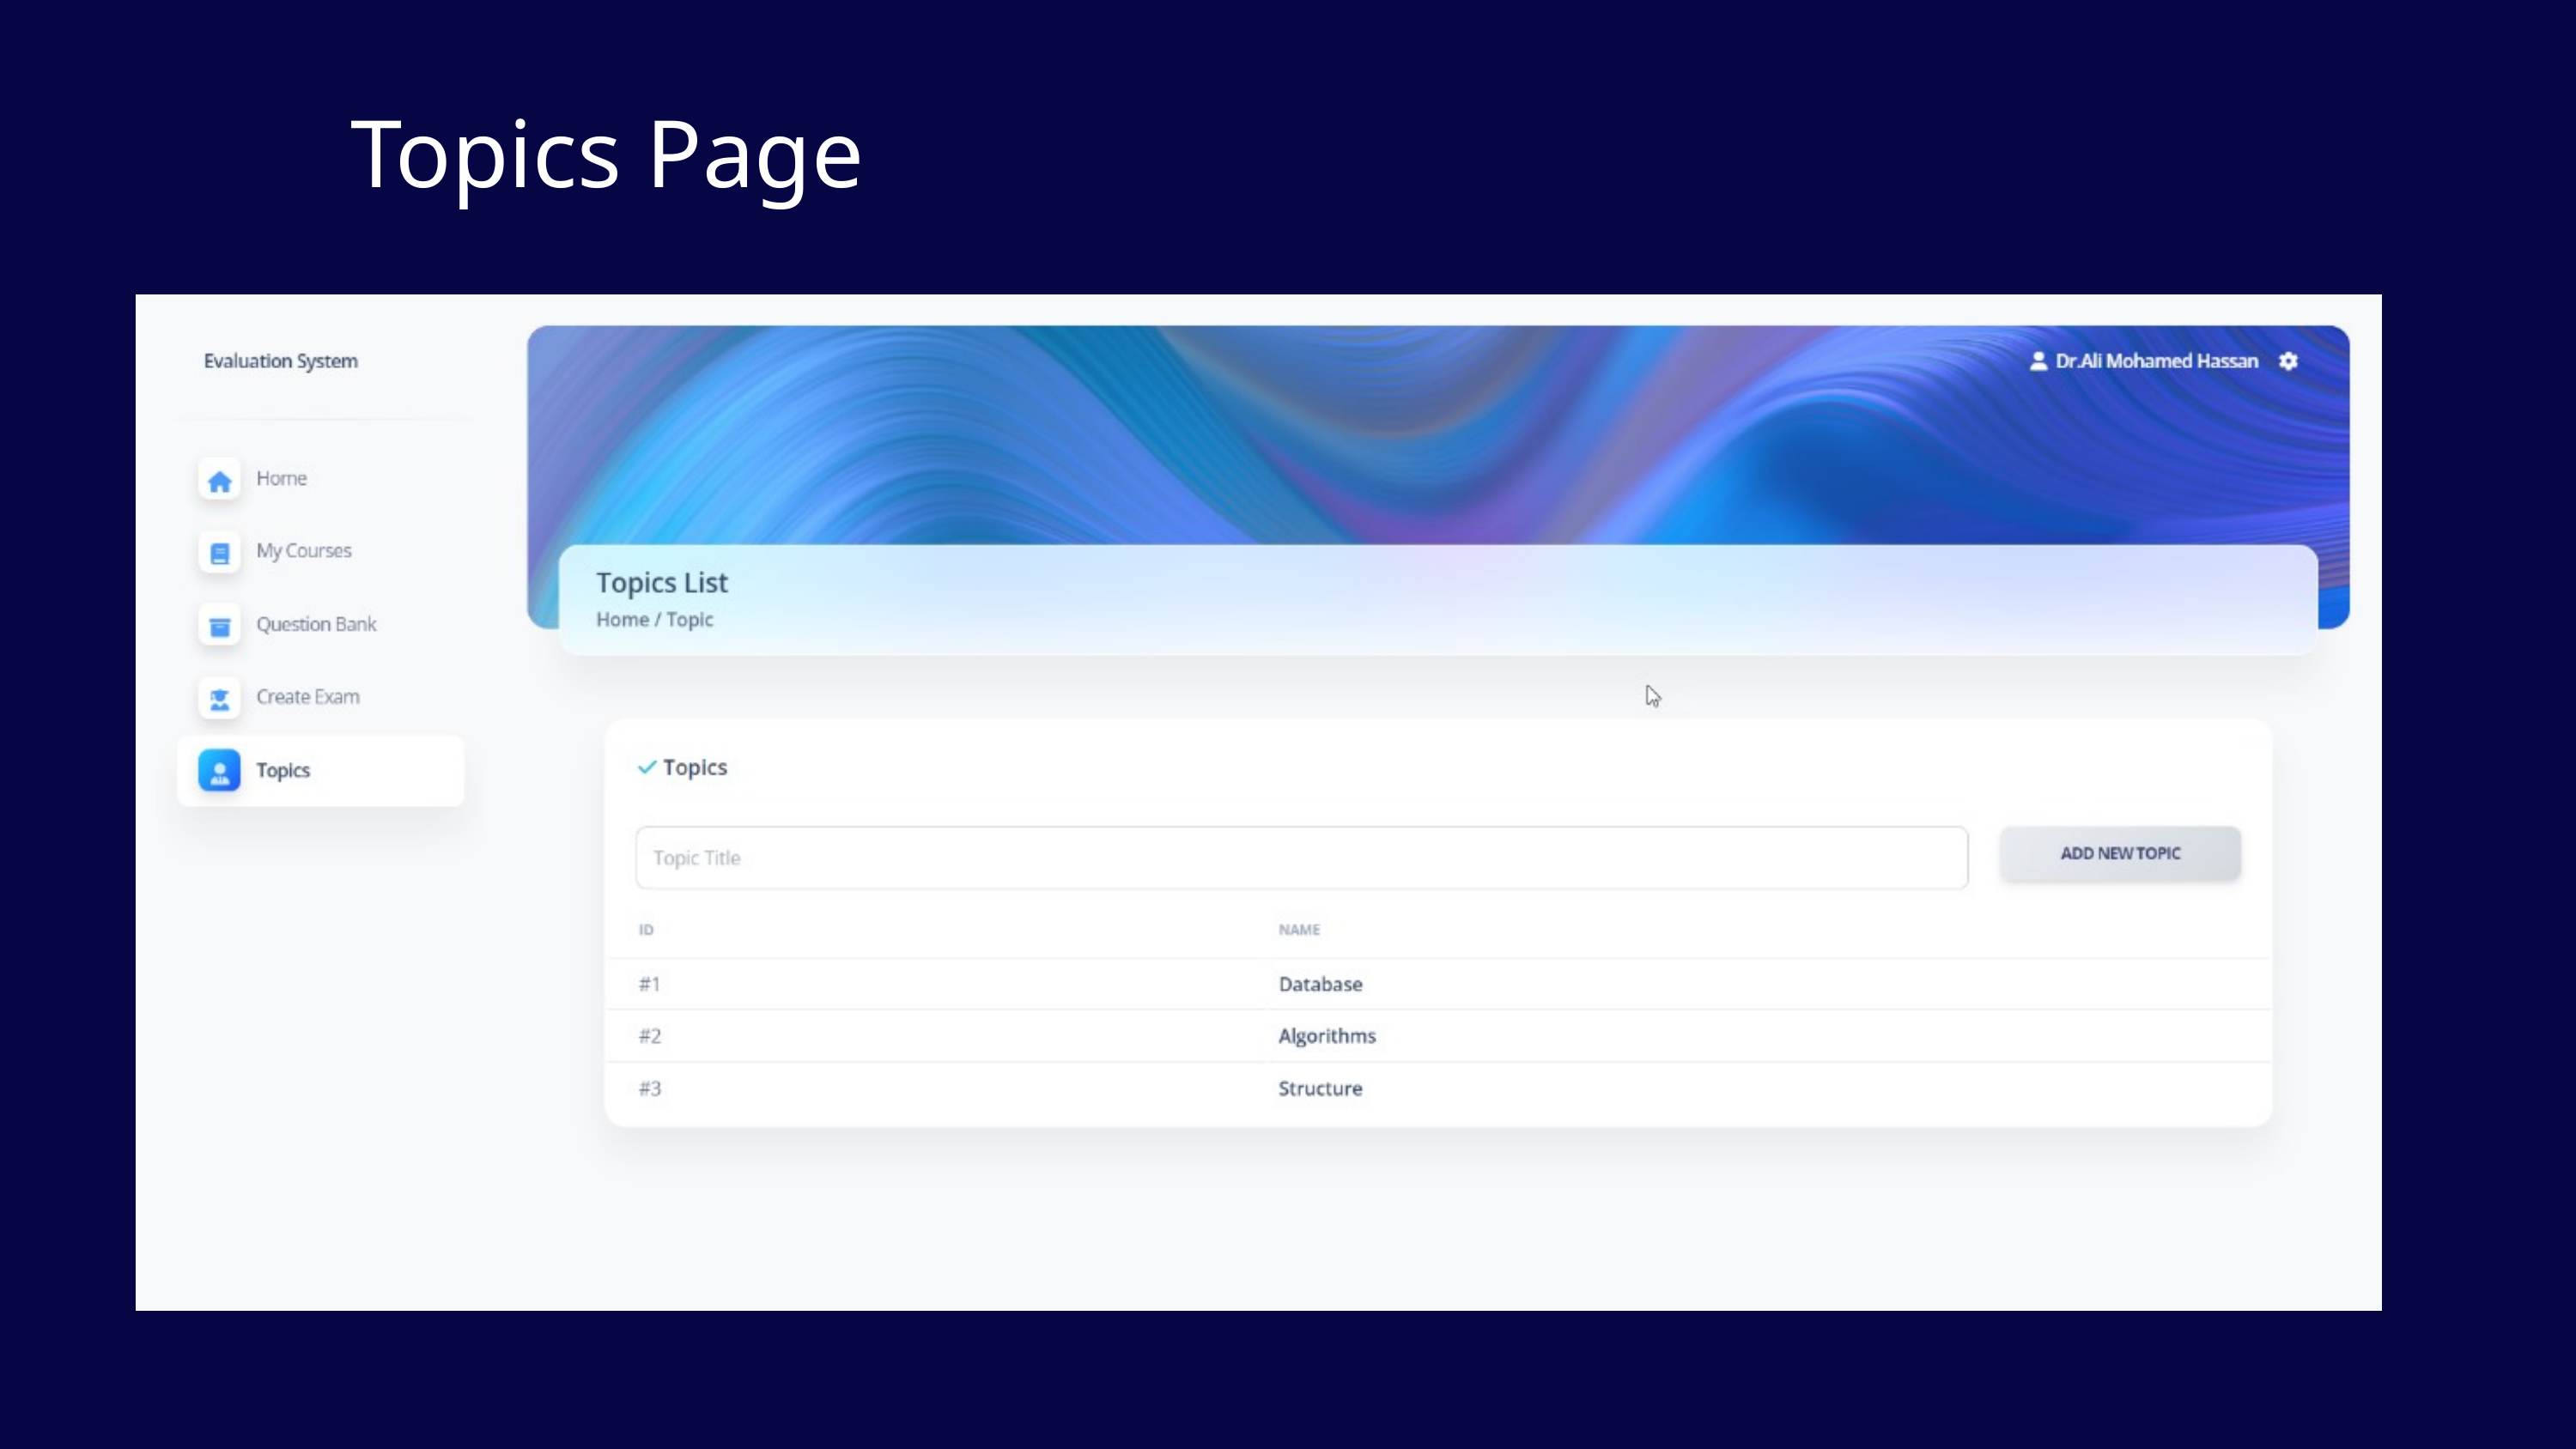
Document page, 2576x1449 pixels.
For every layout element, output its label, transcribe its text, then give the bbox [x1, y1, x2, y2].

text_box Topics Page [222, 76, 993, 206]
picture [135, 294, 2382, 1312]
